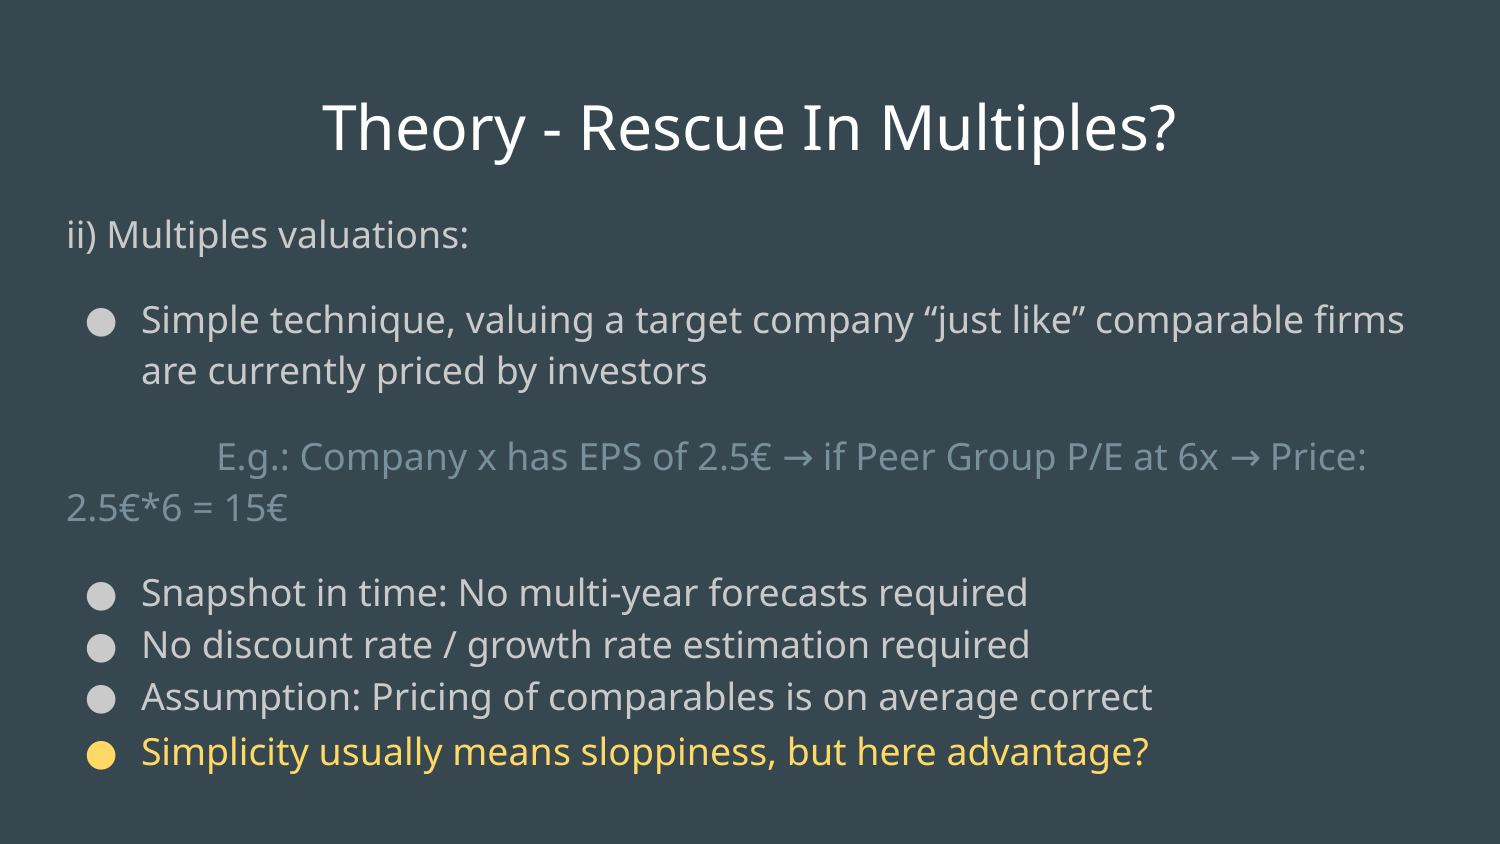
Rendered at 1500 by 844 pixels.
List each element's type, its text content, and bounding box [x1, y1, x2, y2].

text_box Simplicity usually means sloppiness, but here advantage? [51, 706, 1183, 789]
list ii) Multiples valuations: Simple technique, valuing a target company “just like” comparable firms are currently priced by investors E.g.: Company x has EPS of 2.5€ → if Peer Group P/E at 6x → Price: 2.5€*6 = 15€ Snapshot in time: No multi-year forecasts required No discount rate / growth rate estimation required Assumption: Pricing of comparables is on average correct [51, 189, 1449, 660]
title Theory - Rescue In Multiples? [51, 72, 1449, 167]
